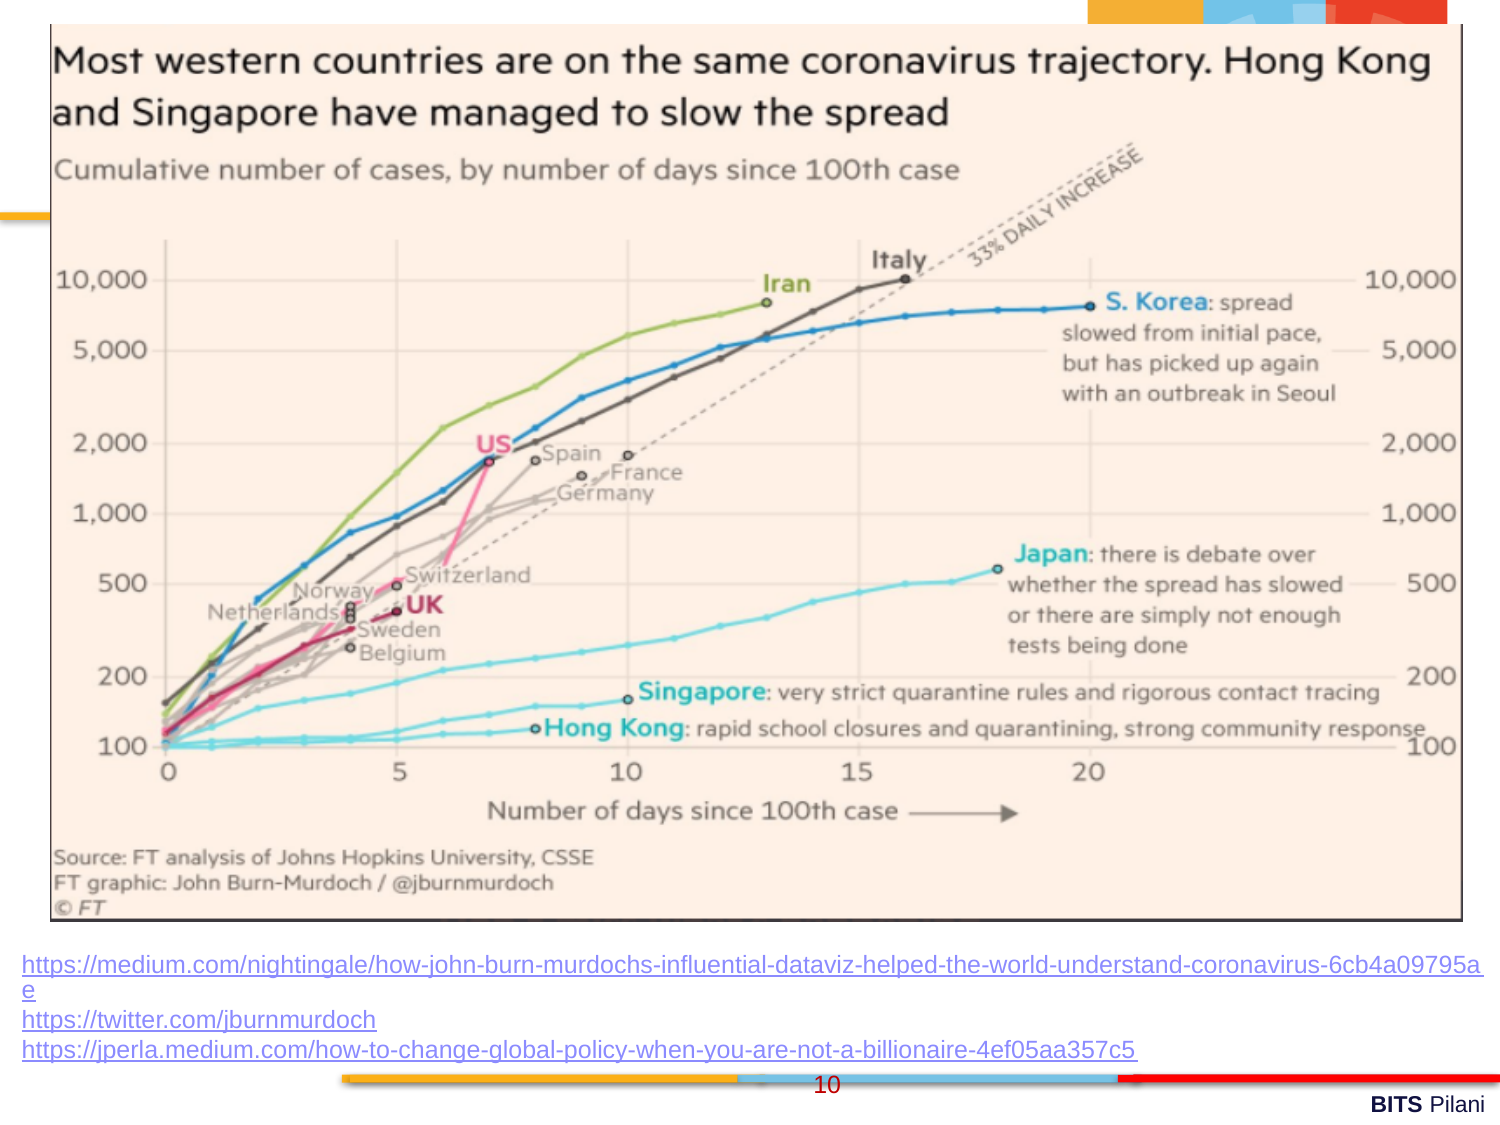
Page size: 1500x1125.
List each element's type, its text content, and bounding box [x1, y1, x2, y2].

picture [49, 0, 1463, 923]
footer https://medium.com/nightingale/how-john-burn-murdochs-influential-dataviz-helped-the-world-understand-coronavirus-6cb4a09795ae https://twitter.com/jburnmurdoch https://jperla.medium.com/how-to-change-global-policy-when-you-are-not-a-billionaire-4ef05aa357c5 [6, 994, 1500, 1054]
slide_number 10 [506, 1054, 857, 1114]
